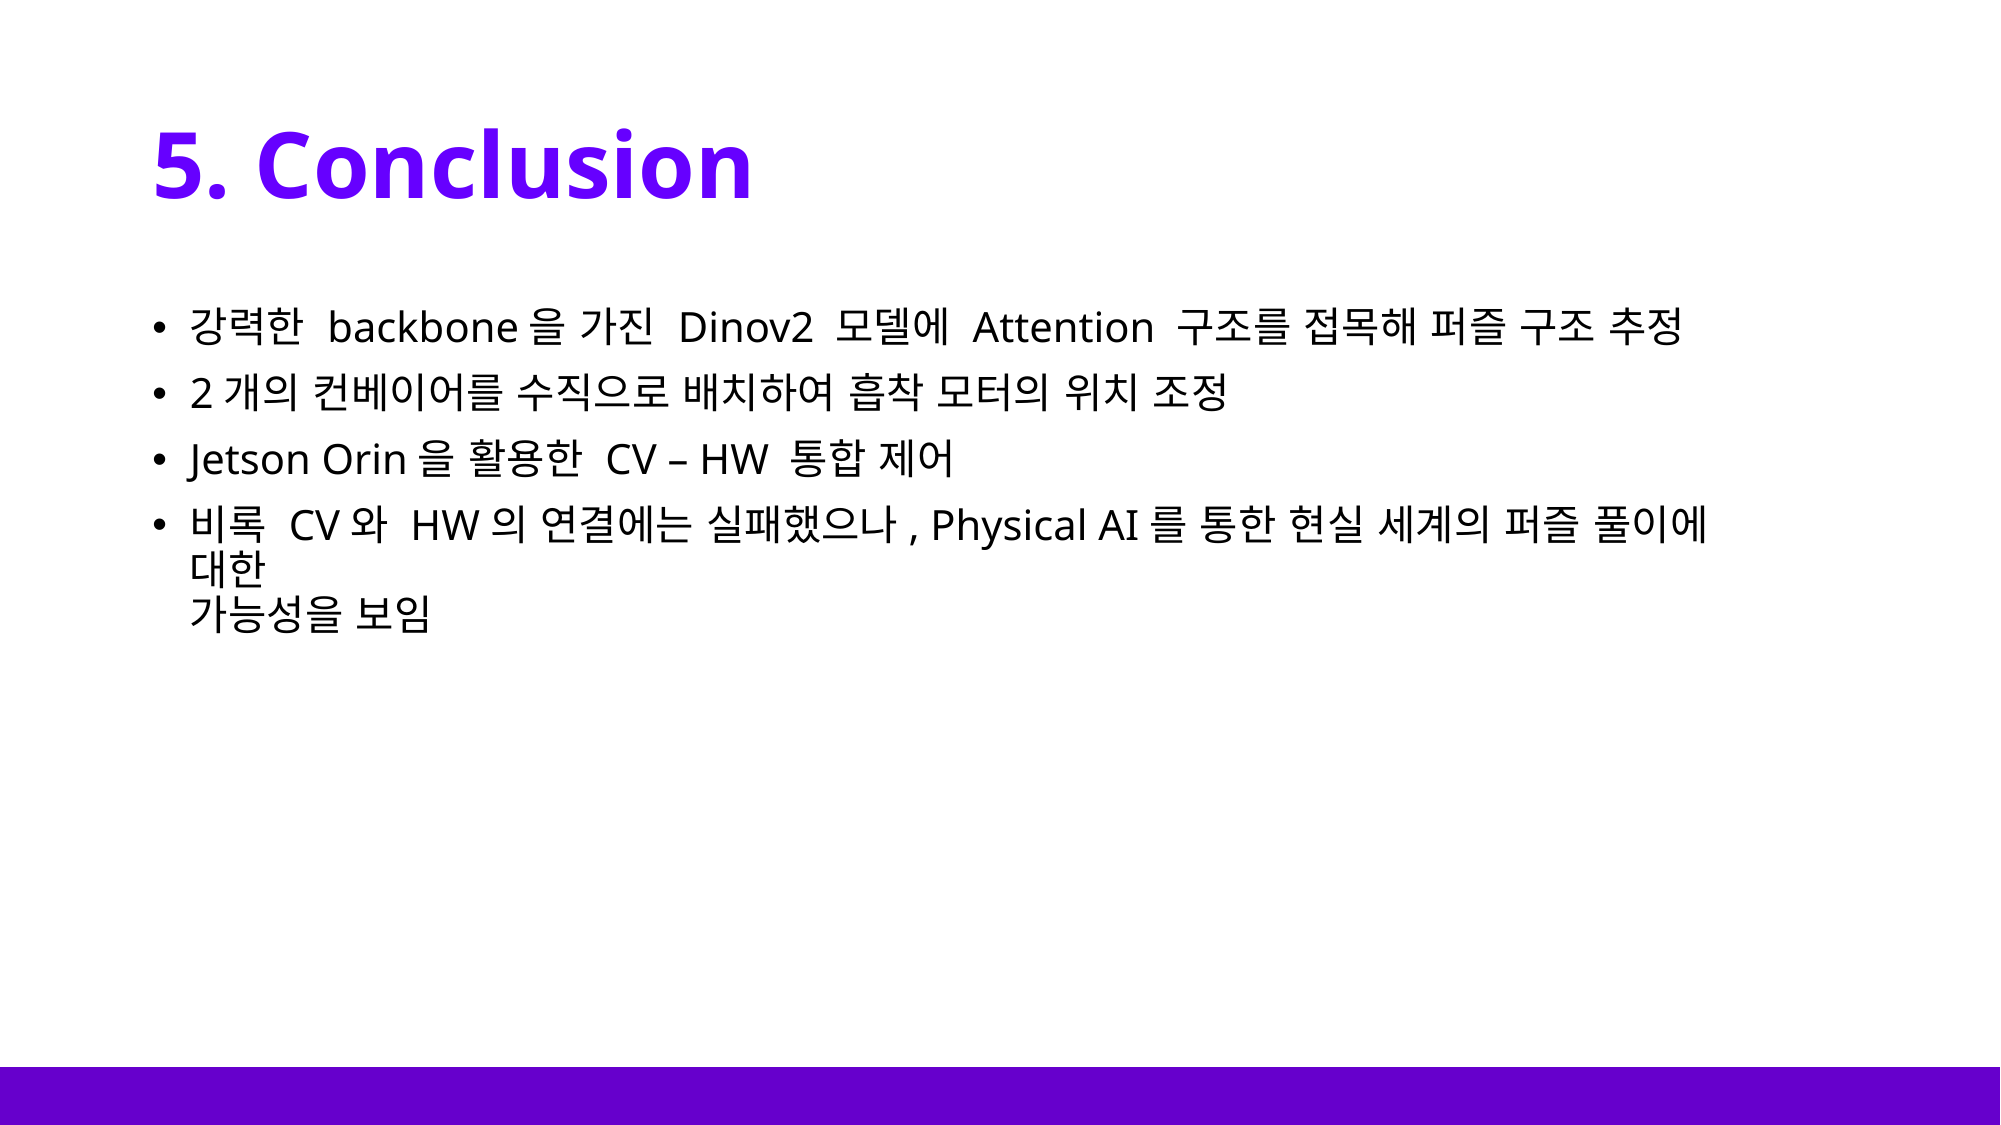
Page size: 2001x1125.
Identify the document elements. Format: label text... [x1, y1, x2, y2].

title 5. Conclusion [137, 59, 1863, 278]
list 강력한 backbone을 가진 Dinov2 모델에 Attention 구조를 접목해 퍼즐 구조 추정 2개의 컨베이어를 수직으로 배치하여 흡착 모터의 위치 조정 Jetson Orin을 활용한 CV – HW 통합 제어 비록 CV와 HW의 연결에는 실패했으나, Physical AI를 통한 현실 세계의 퍼즐 풀이에 대한 가능성을 보임 [137, 299, 1811, 1014]
text_box [0, 1066, 2000, 1125]
